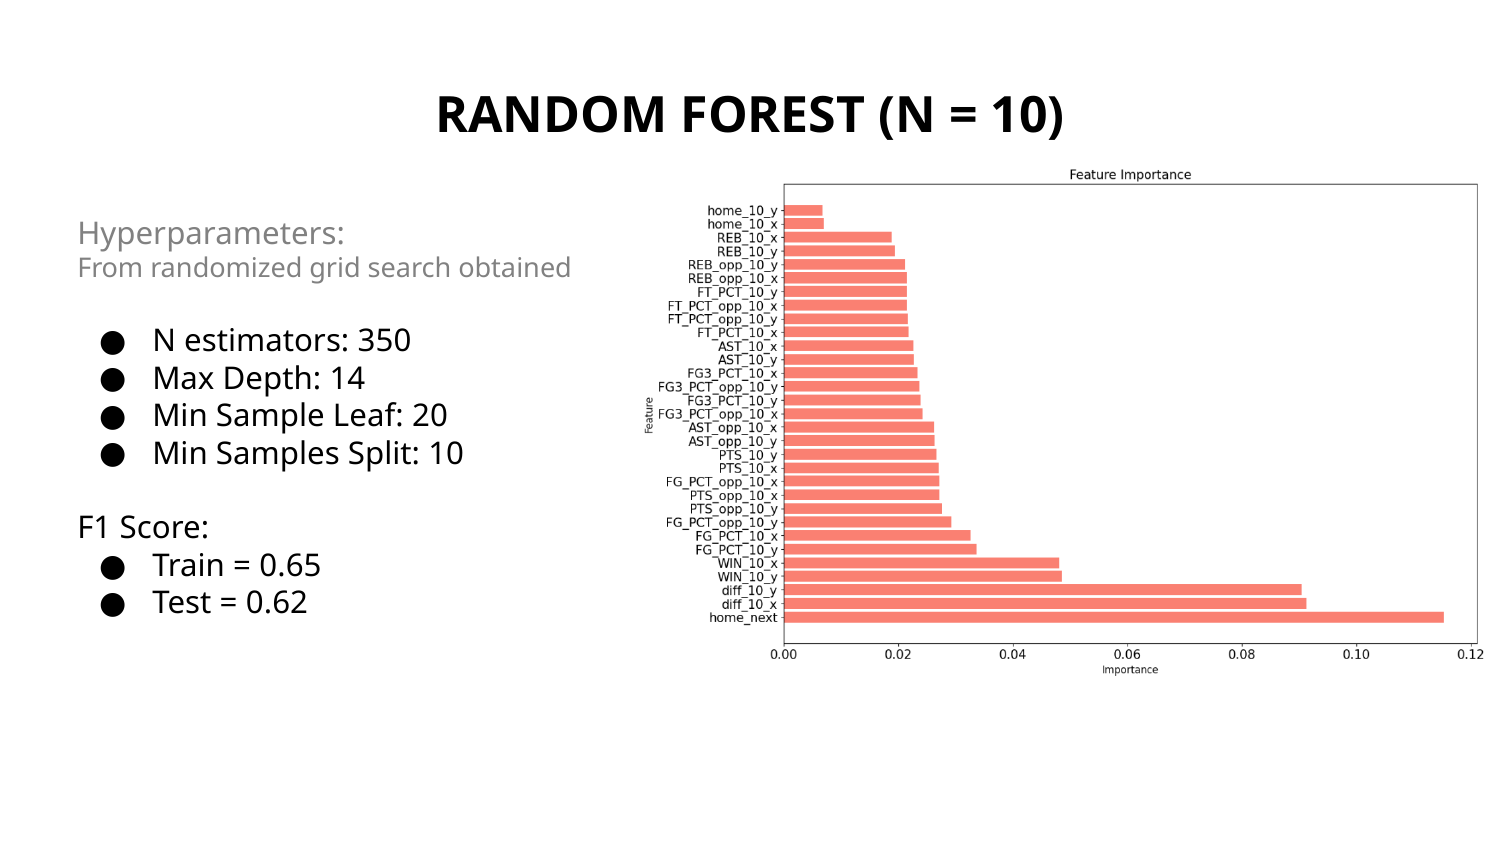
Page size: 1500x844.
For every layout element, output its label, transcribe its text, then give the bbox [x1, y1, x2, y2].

title RANDOM FOREST (N = 10) [75, 67, 1425, 162]
picture [640, 165, 1487, 678]
text_box Hyperparameters: From randomized grid search obtained N estimators: 350 Max Depth: 14 Min Sample Leaf: 20 Min Samples Split: 10 F1 Score: Train = 0.65 Test = 0.62 [62, 198, 620, 743]
